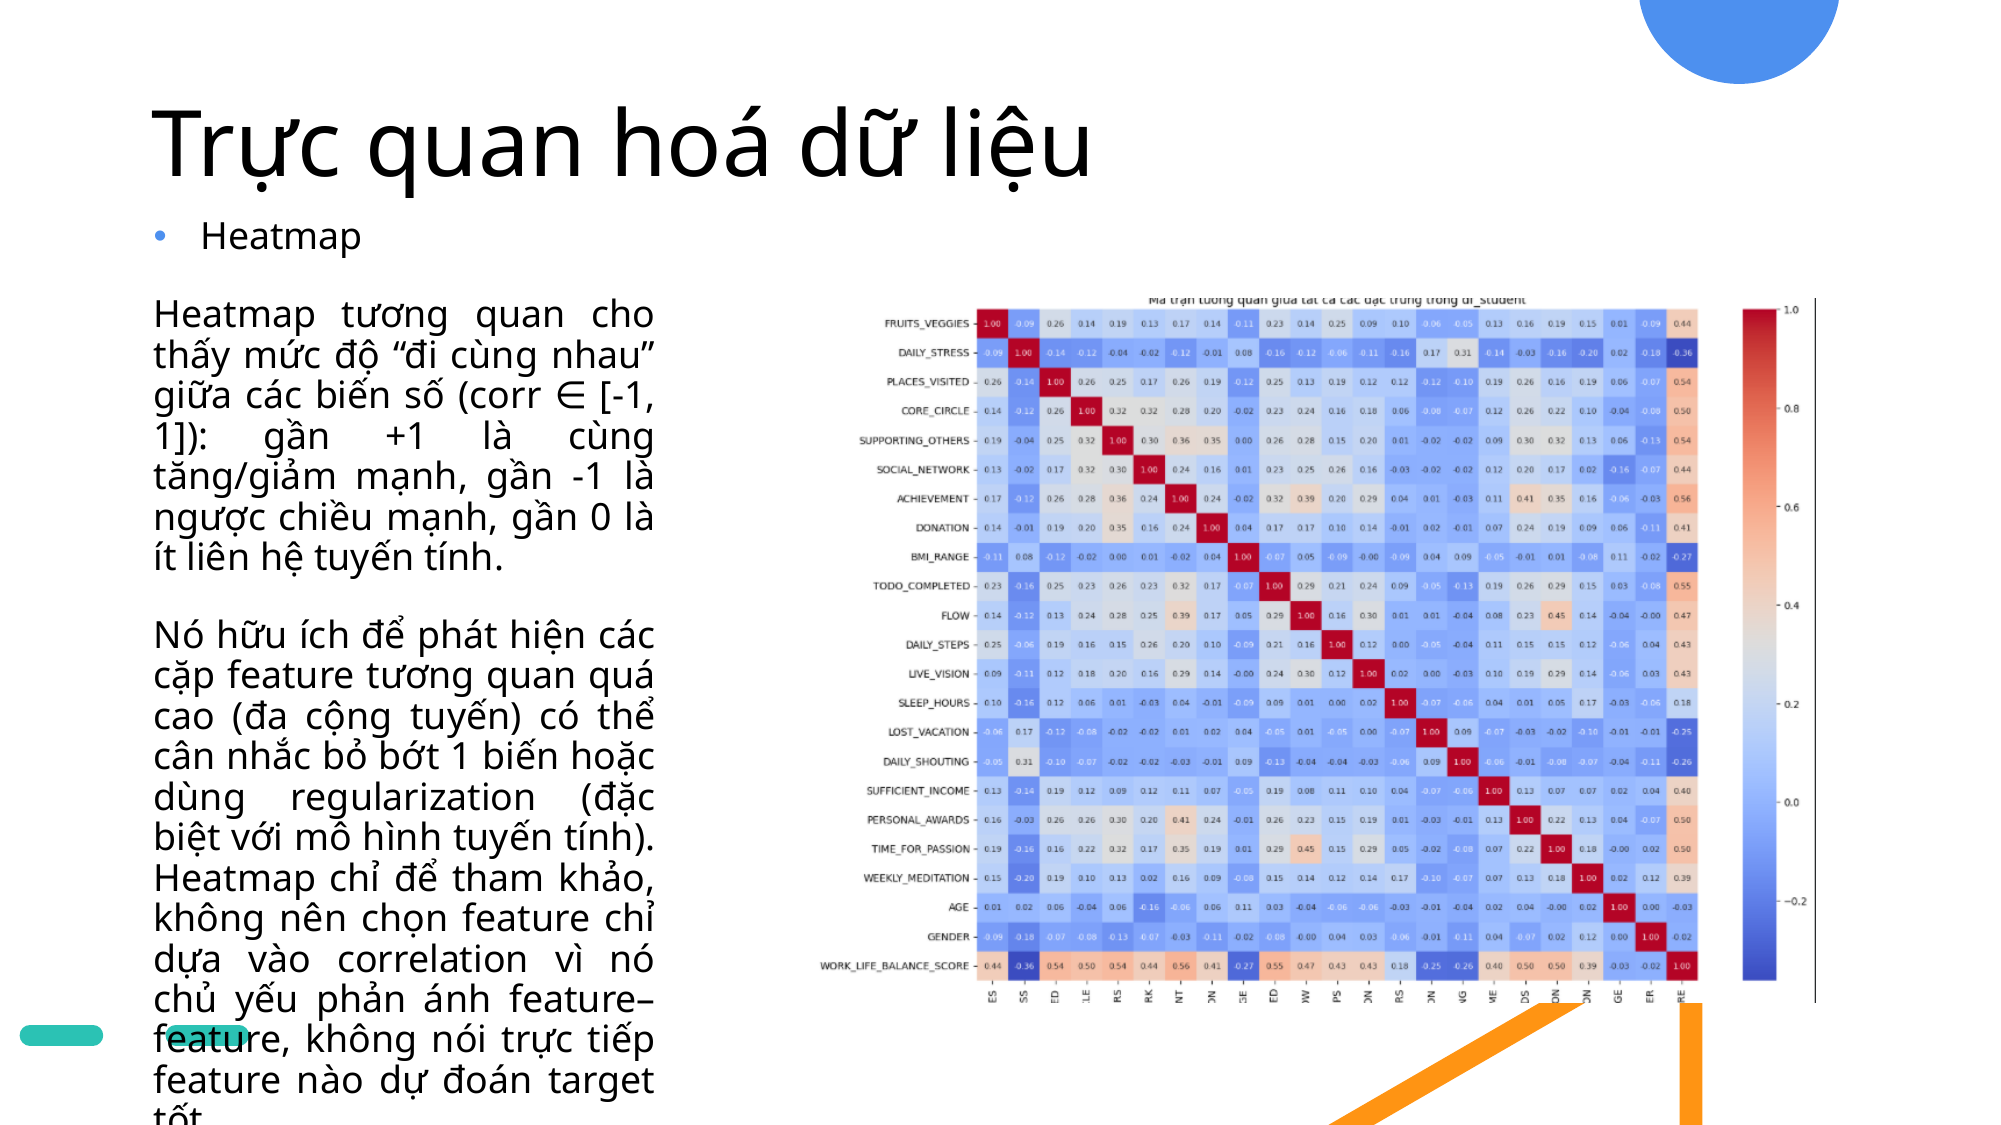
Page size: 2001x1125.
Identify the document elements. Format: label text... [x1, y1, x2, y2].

list Heatmap Heatmap tương quan cho thấy mức độ “đi cùng nhau” giữa các biến số (corr ∈ [-1, 1]): gần +1 là cùng tăng/giảm mạnh, gần -1 là ngược chiều mạnh, gần 0 là ít liên hệ tuyến tính. Nó hữu ích để phát hiện các cặp feature tương quan quá cao (đa cộng tuyến) có thể cân nhắc bỏ bớt 1 biến hoặc dùng regularization (đặc biệt với mô hình tuyến tính). Heatmap chỉ để tham khảo, không nên chọn feature chỉ dựa vào correlation vì nó chủ yếu phản ánh feature–feature, không nói trực tiếp feature nào dự đoán target tốt. [138, 210, 671, 915]
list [812, 297, 1816, 1004]
title Trực quan hoá dữ liệu [136, 37, 1862, 256]
